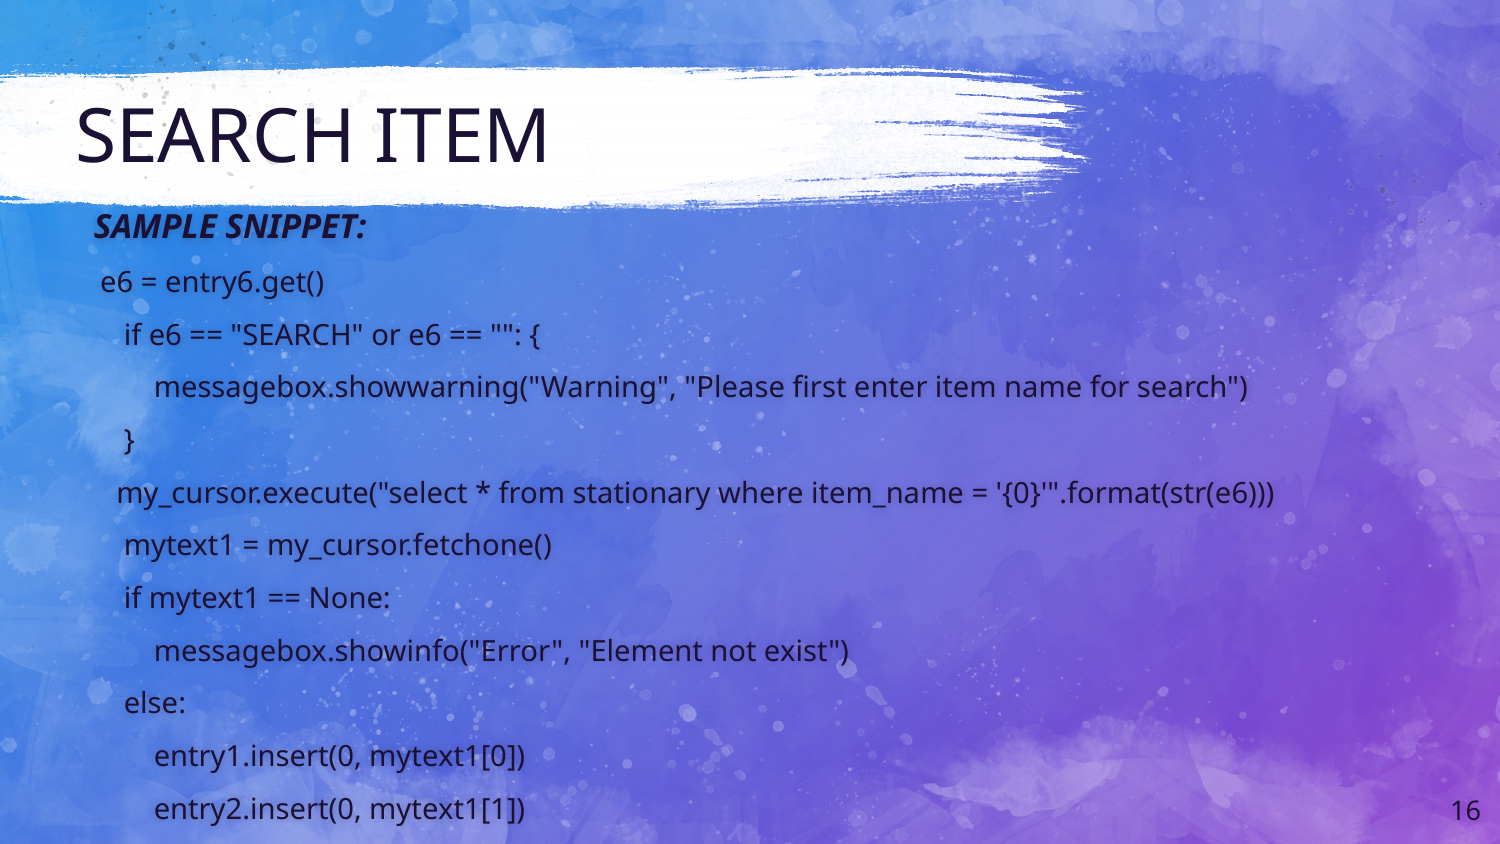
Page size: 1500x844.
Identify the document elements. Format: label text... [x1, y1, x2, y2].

picture [0, 0, 1092, 219]
slide_number ‹#› [1391, 779, 1482, 844]
text_box [852, 128, 1183, 716]
title SEARCH ITEM [75, 76, 1038, 196]
list SAMPLE SNIPPET: e6 = entry6.get() if e6 == "SEARCH" or e6 == "": { messagebox.showwarning("Warning", "Please first enter item name for search") } my_cursor.execute("select * from stationary where item_name = '{0}'".format(str(e6))) mytext1 = my_cursor.fetchone() if mytext1 == None: messagebox.showinfo("Error", "Element not exist") else: entry1.insert(0, mytext1[0]) entry2.insert(0, mytext1[1]) [75, 199, 1425, 806]
